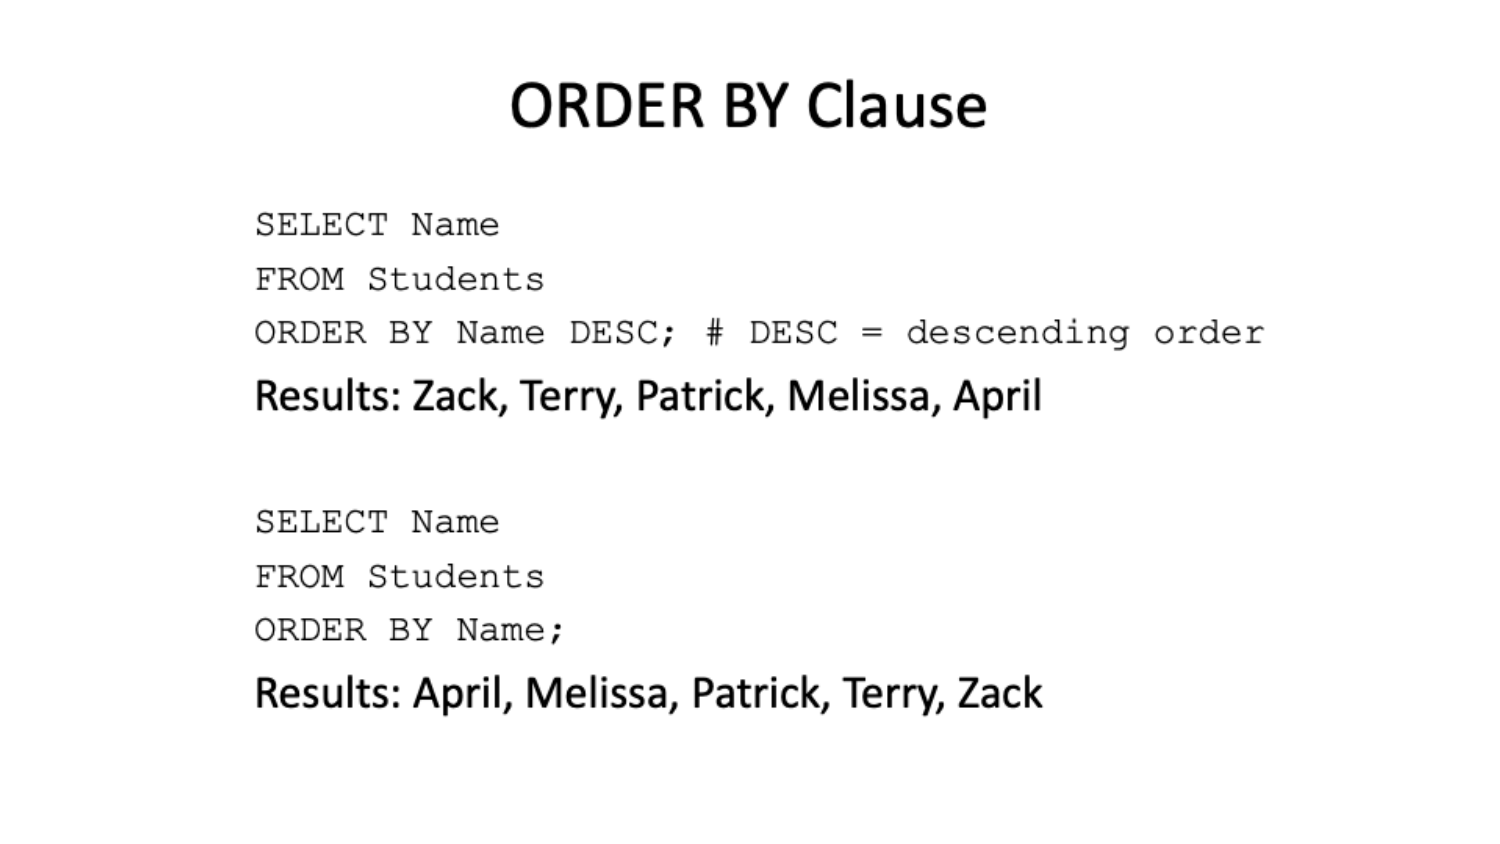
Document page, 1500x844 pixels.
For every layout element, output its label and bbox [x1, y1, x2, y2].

picture [187, 0, 1313, 844]
